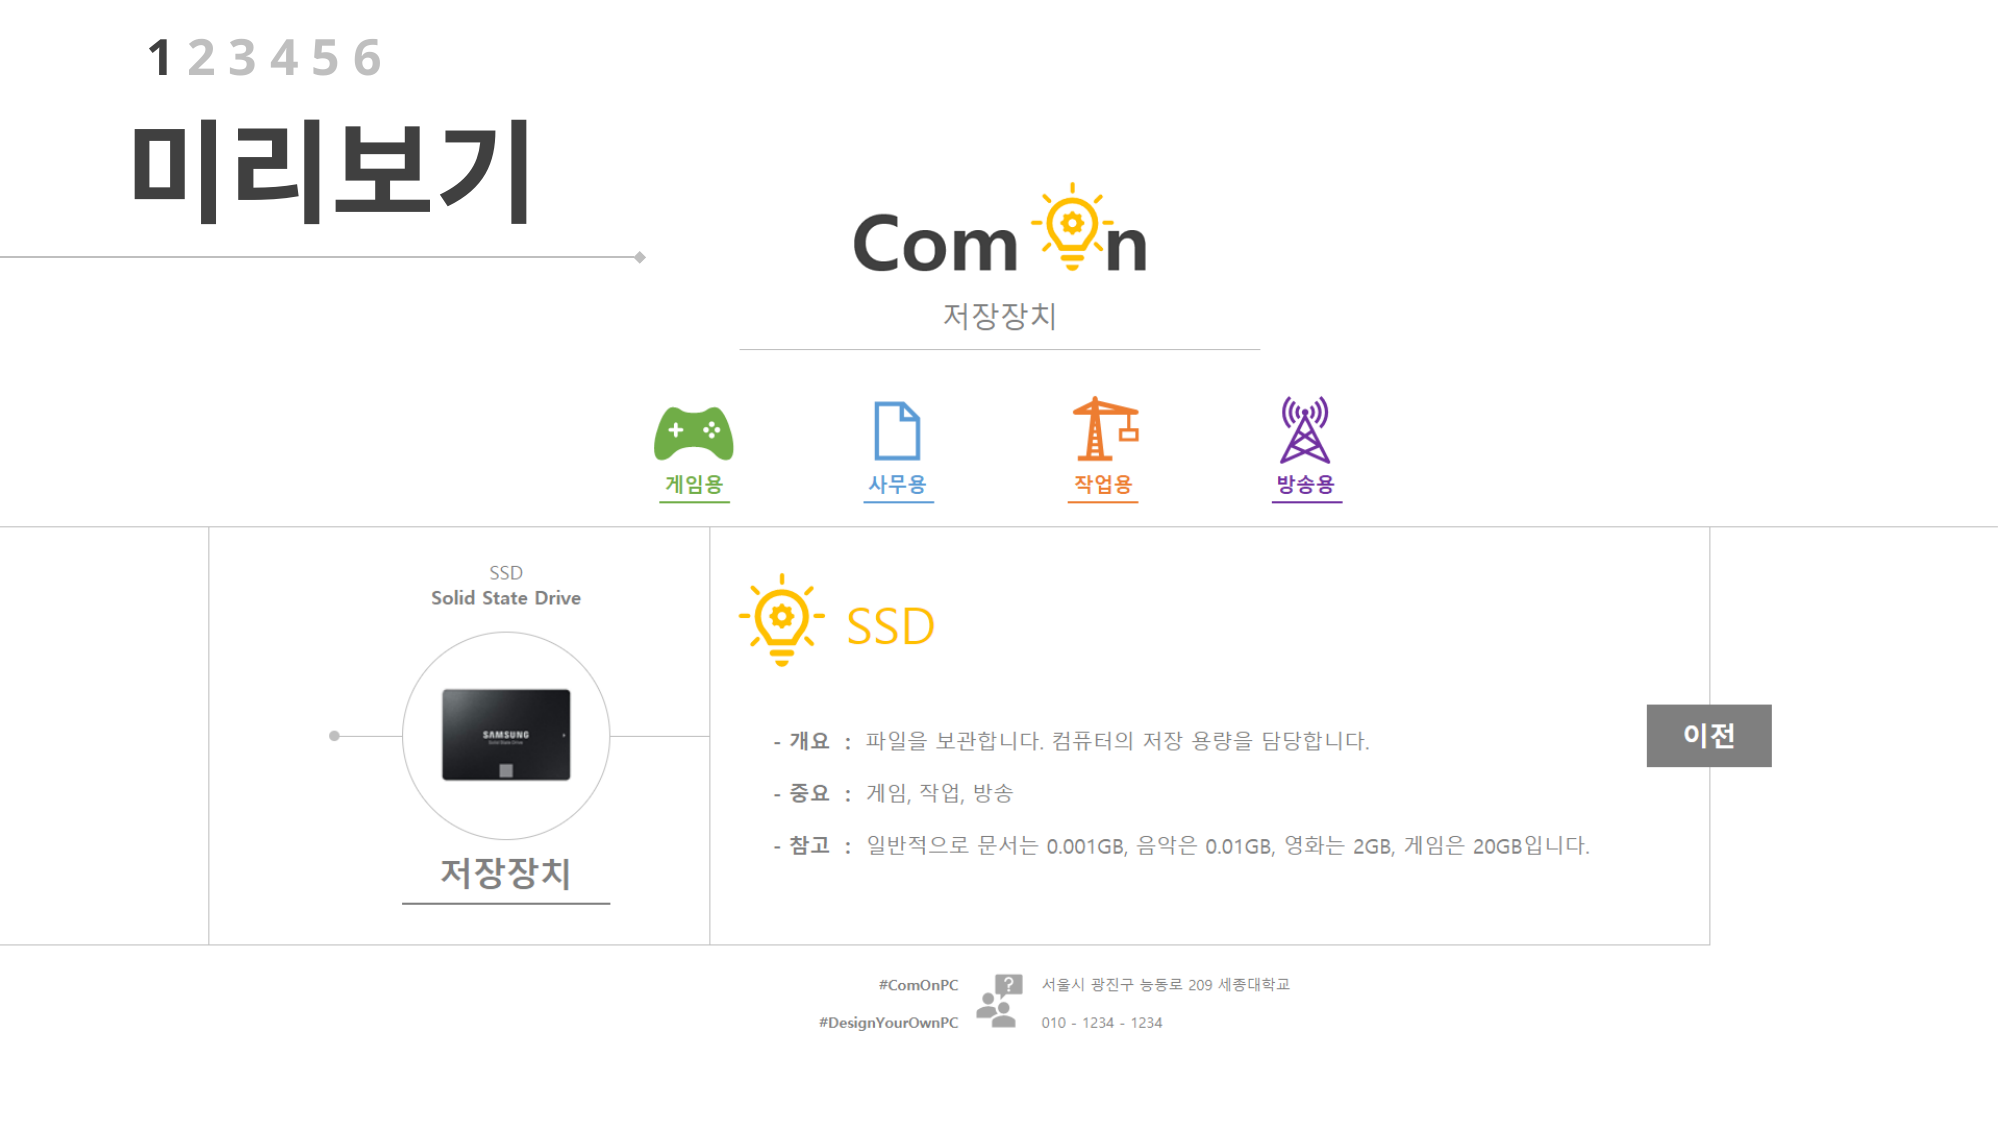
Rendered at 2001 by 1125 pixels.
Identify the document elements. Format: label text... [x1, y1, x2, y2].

picture [0, 177, 2000, 1056]
text_box 1 2 3 4 5 6 [110, 18, 418, 94]
text_box 미리보기 [110, 94, 617, 177]
